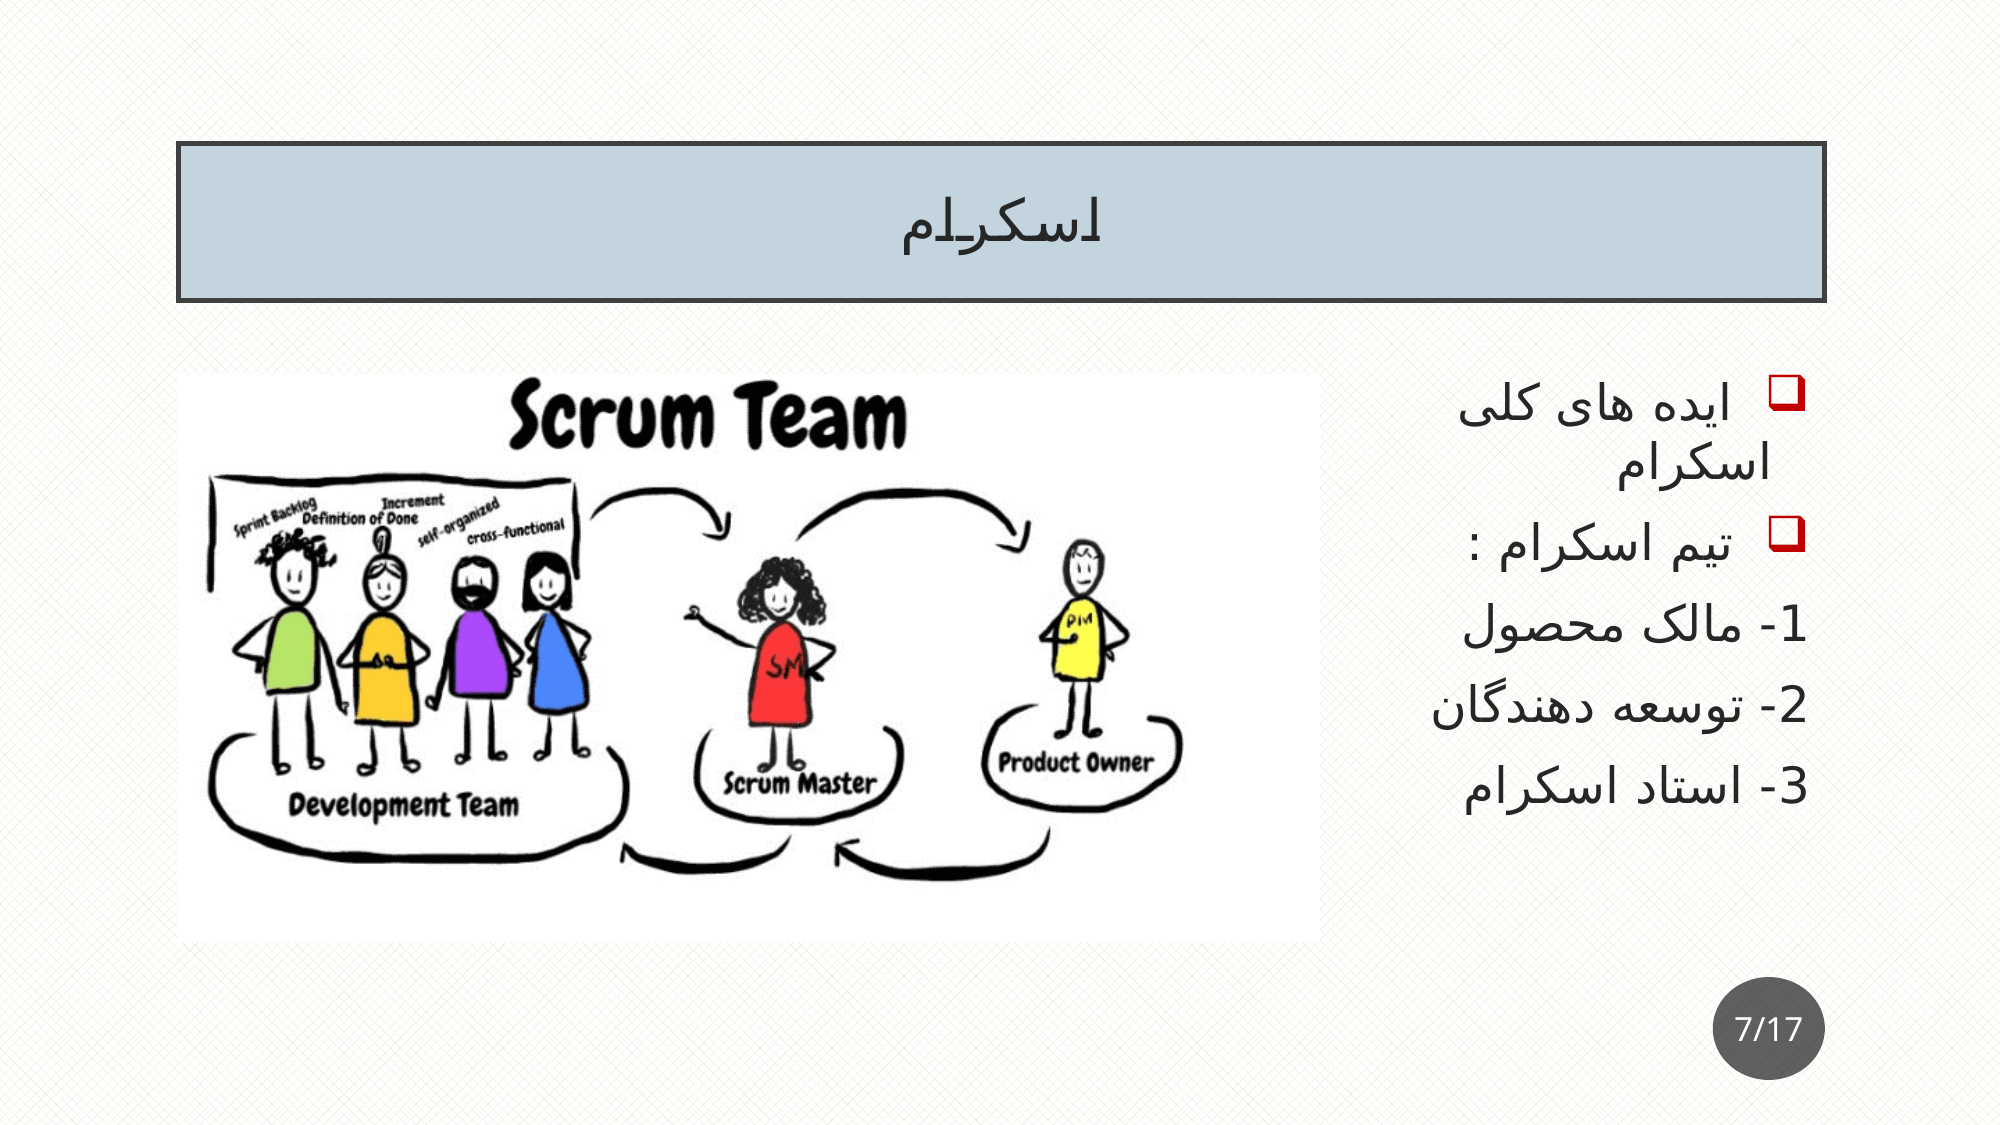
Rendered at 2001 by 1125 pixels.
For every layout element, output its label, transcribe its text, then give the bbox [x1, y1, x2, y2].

picture [178, 374, 1320, 942]
list ایده های کلی اسکرام تیم اسکرام : 1- مالک محصول 2- توسعه دهندگان 3- استاد اسکرام [1328, 362, 1825, 942]
title اسکرام [176, 141, 1827, 303]
slide_number 7/17 [1712, 977, 1825, 1080]
